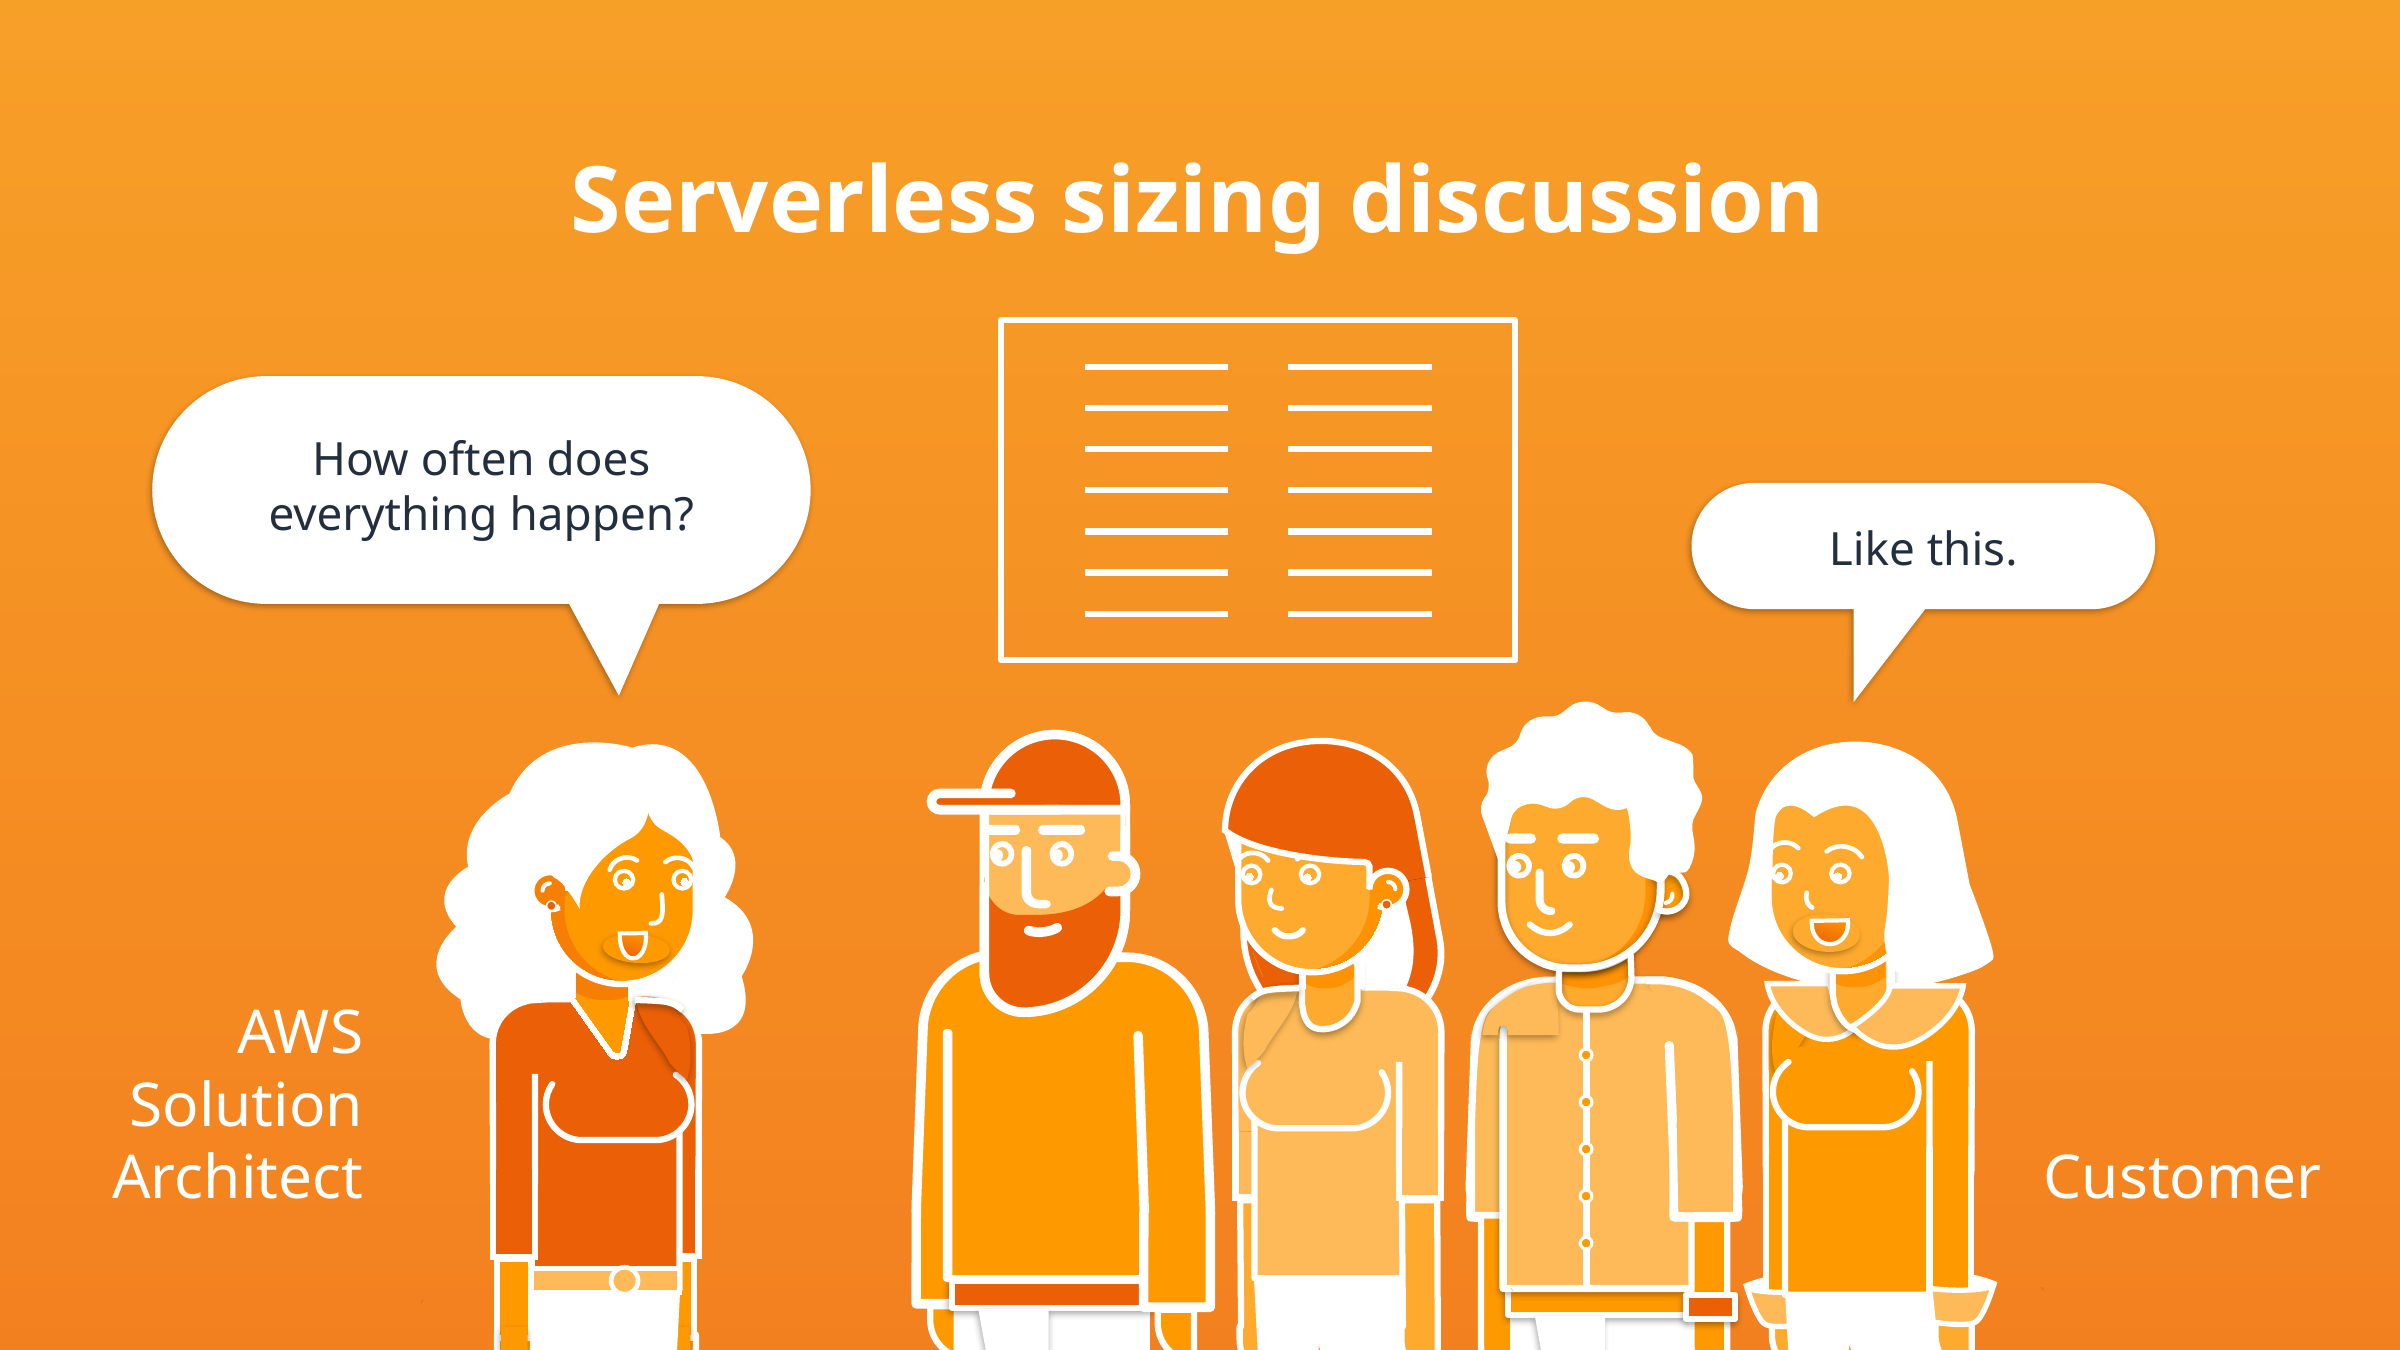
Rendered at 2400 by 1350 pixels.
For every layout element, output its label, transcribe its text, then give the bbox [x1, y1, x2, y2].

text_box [161, 339, 815, 716]
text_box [815, 340, 819, 675]
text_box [602, 932, 670, 964]
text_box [1001, 320, 1516, 661]
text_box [1219, 740, 1514, 1350]
text_box Customer [2047, 974, 2339, 1219]
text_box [996, 323, 1518, 669]
text_box AWS Solution Architect [0, 974, 379, 1219]
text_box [1748, 744, 2044, 1350]
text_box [420, 743, 753, 1350]
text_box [1792, 914, 1861, 953]
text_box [910, 729, 1216, 1350]
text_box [1691, 482, 2156, 703]
text_box Serverless sizing discussion [90, 133, 2307, 297]
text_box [1465, 702, 1744, 1350]
